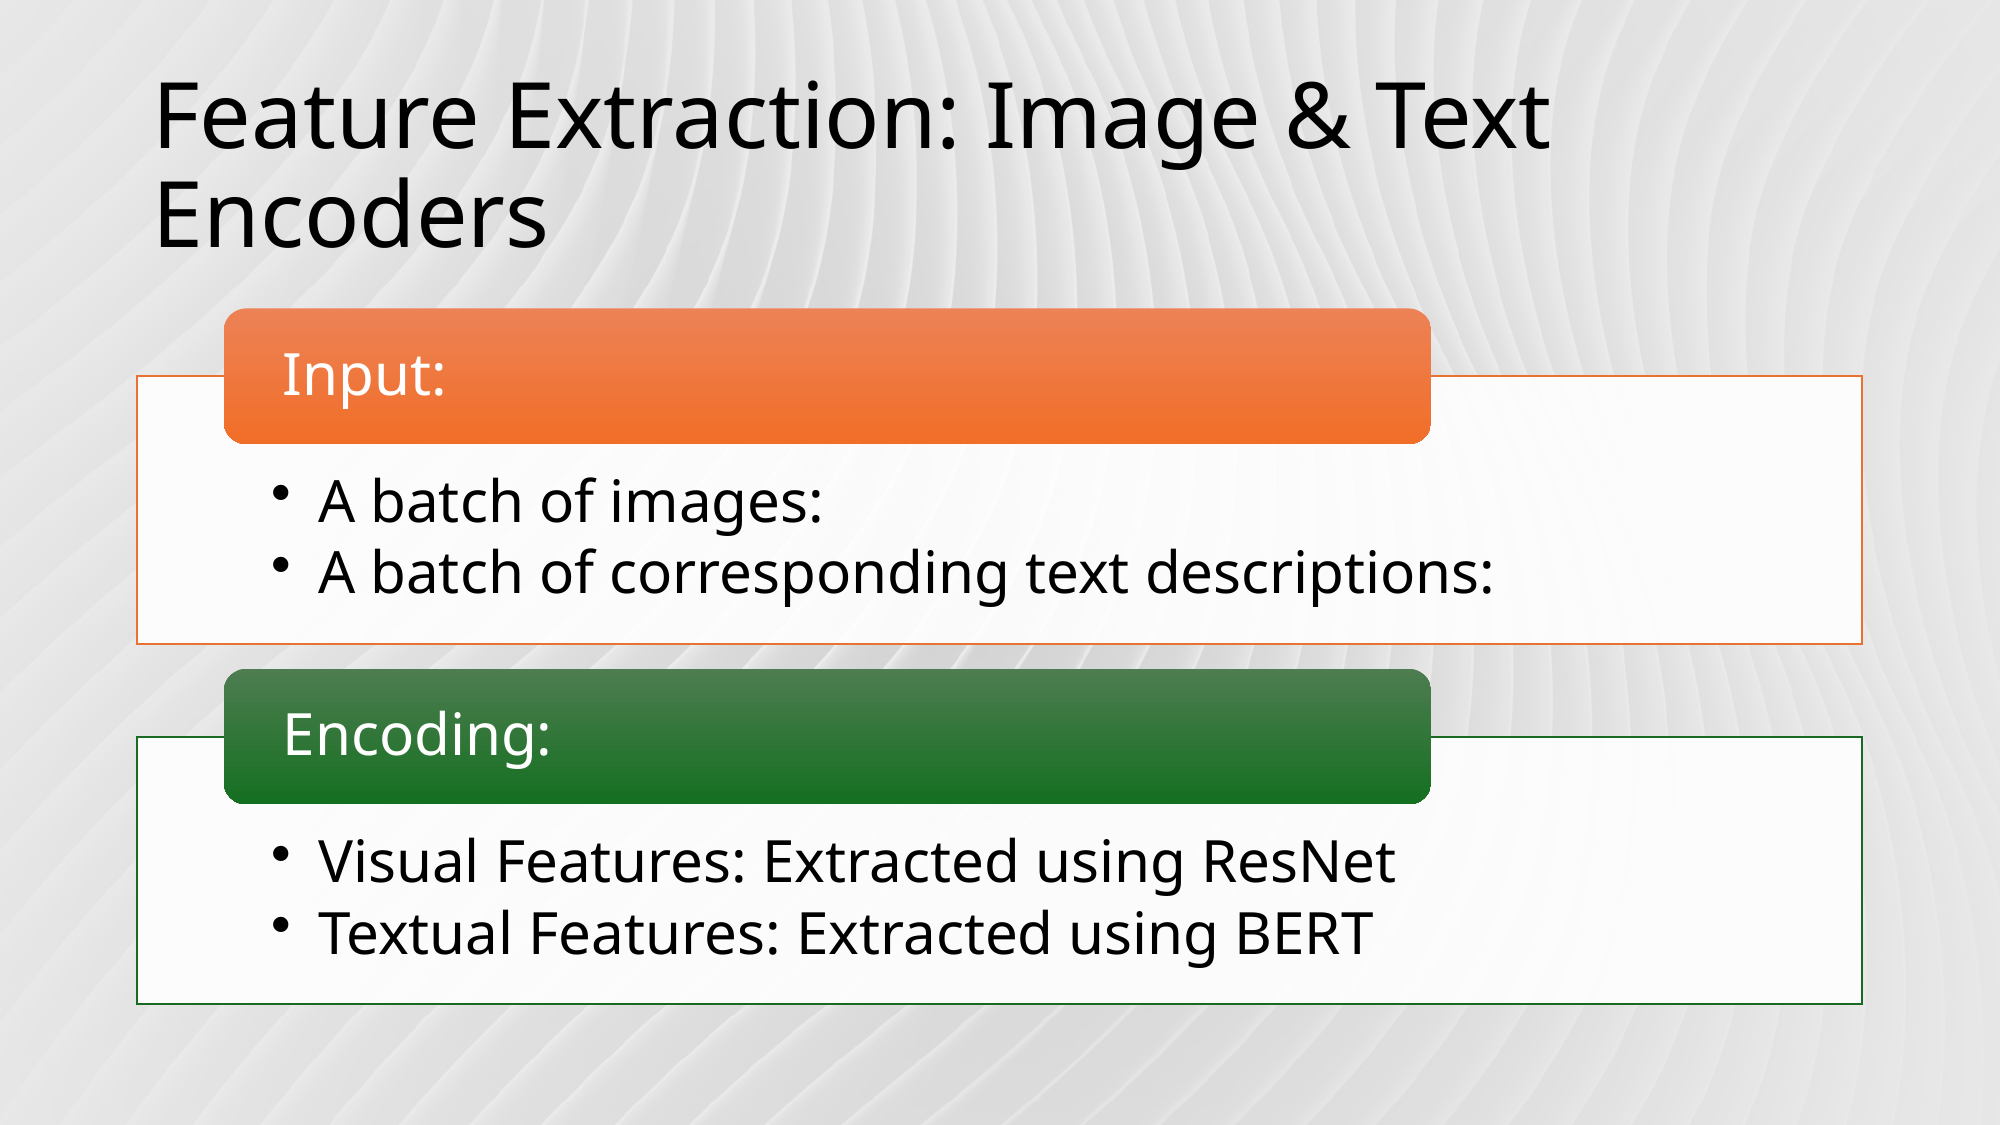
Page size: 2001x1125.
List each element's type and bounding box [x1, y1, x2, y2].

list [136, 298, 1863, 1014]
picture [0, 0, 2000, 1125]
